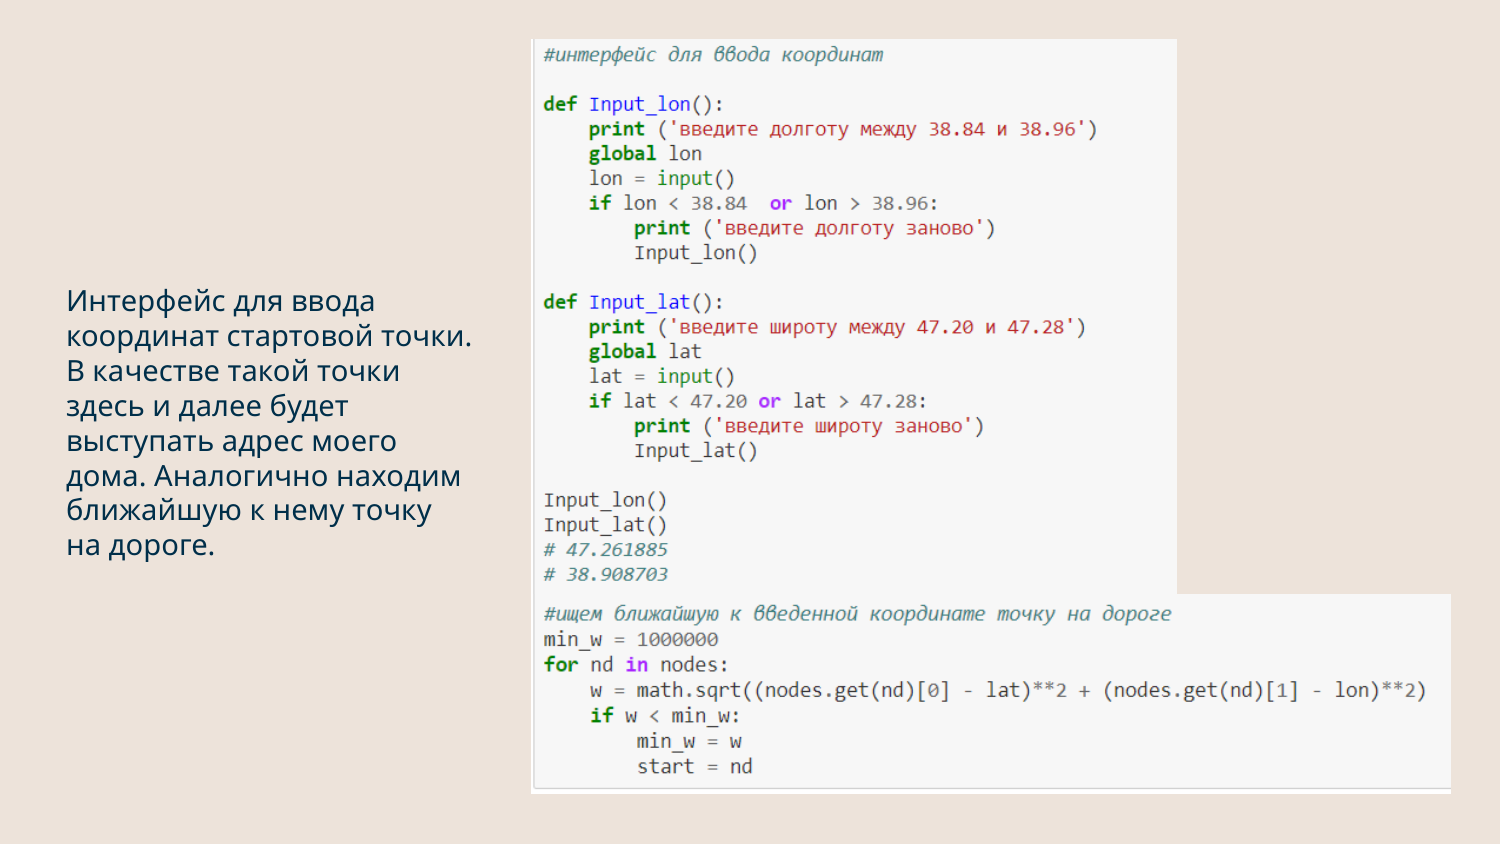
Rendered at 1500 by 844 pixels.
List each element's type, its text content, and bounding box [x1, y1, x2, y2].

title Интерфейс для ввода координат стартовой точки. В качестве такой точки здесь и далее будет выступать адрес моего дома. Аналогично находим ближайшую к нему точку на дороге. [51, 130, 490, 713]
picture [530, 39, 1451, 795]
